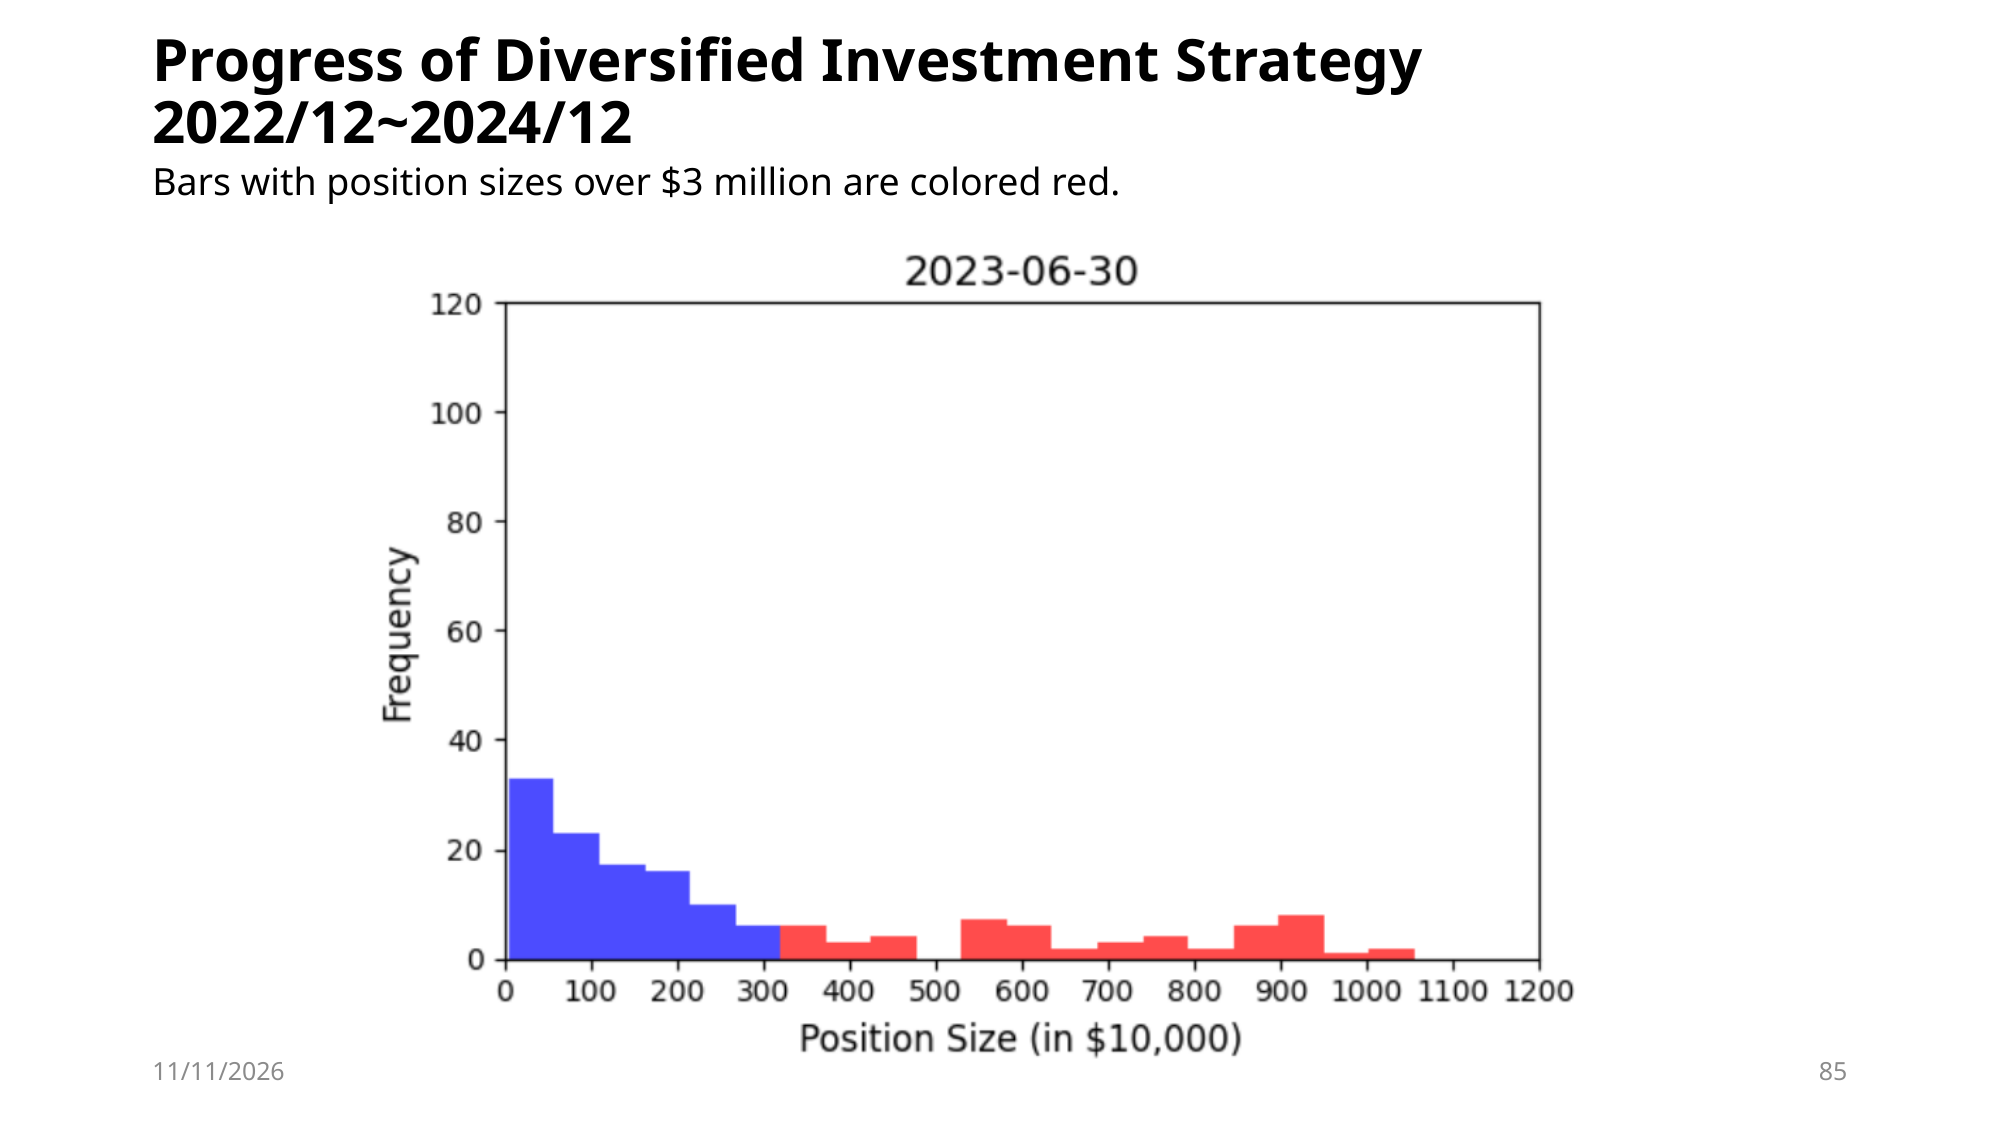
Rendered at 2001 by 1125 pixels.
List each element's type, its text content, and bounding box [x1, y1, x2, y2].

text_box Bars with position sizes over $3 million are colored red. [137, 150, 1138, 211]
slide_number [137, 1042, 588, 1103]
slide_number 85 [1412, 1042, 1863, 1103]
title Progress of Diversified Investment Strategy 2022/12~2024/12 [137, 22, 1863, 165]
picture [358, 246, 1602, 1073]
